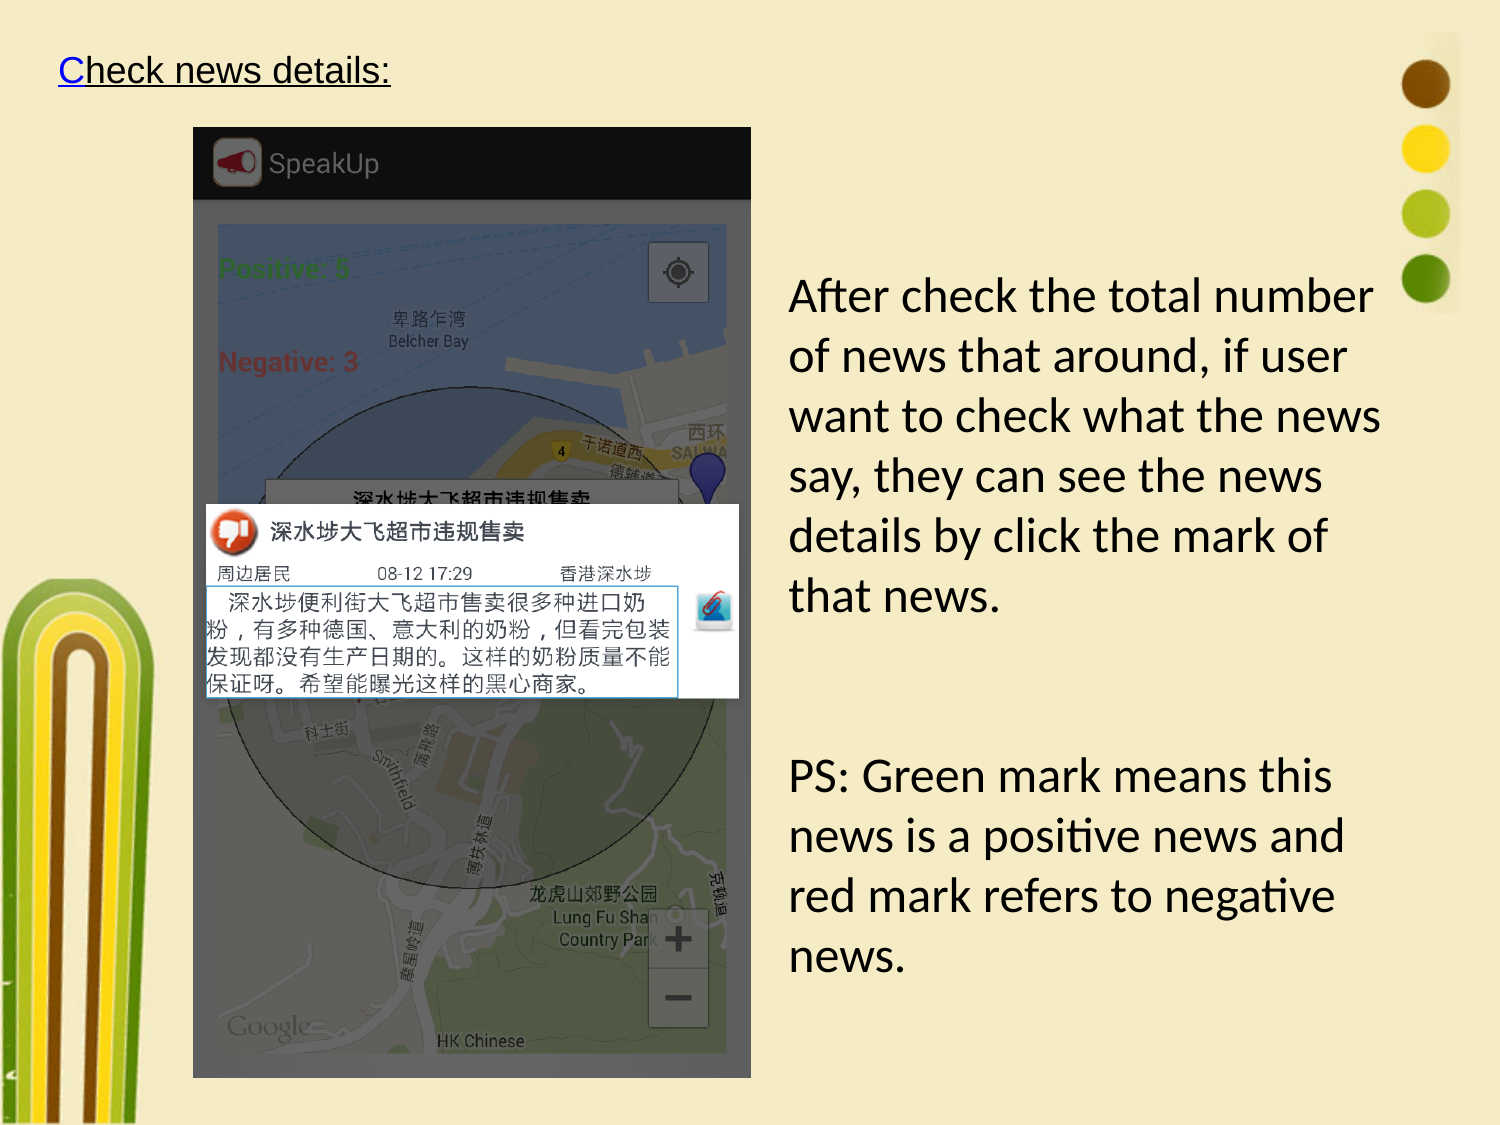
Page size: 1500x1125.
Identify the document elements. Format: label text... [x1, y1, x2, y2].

text_box Check news details: [43, 38, 417, 99]
picture [0, 0, 1500, 1125]
text_box After check the total number of news that around, if user want to check what the news say, they can see the news details by click the mark of that news. PS: Green mark means this news is a positive news and red mark refers to negative news. [773, 255, 1403, 991]
